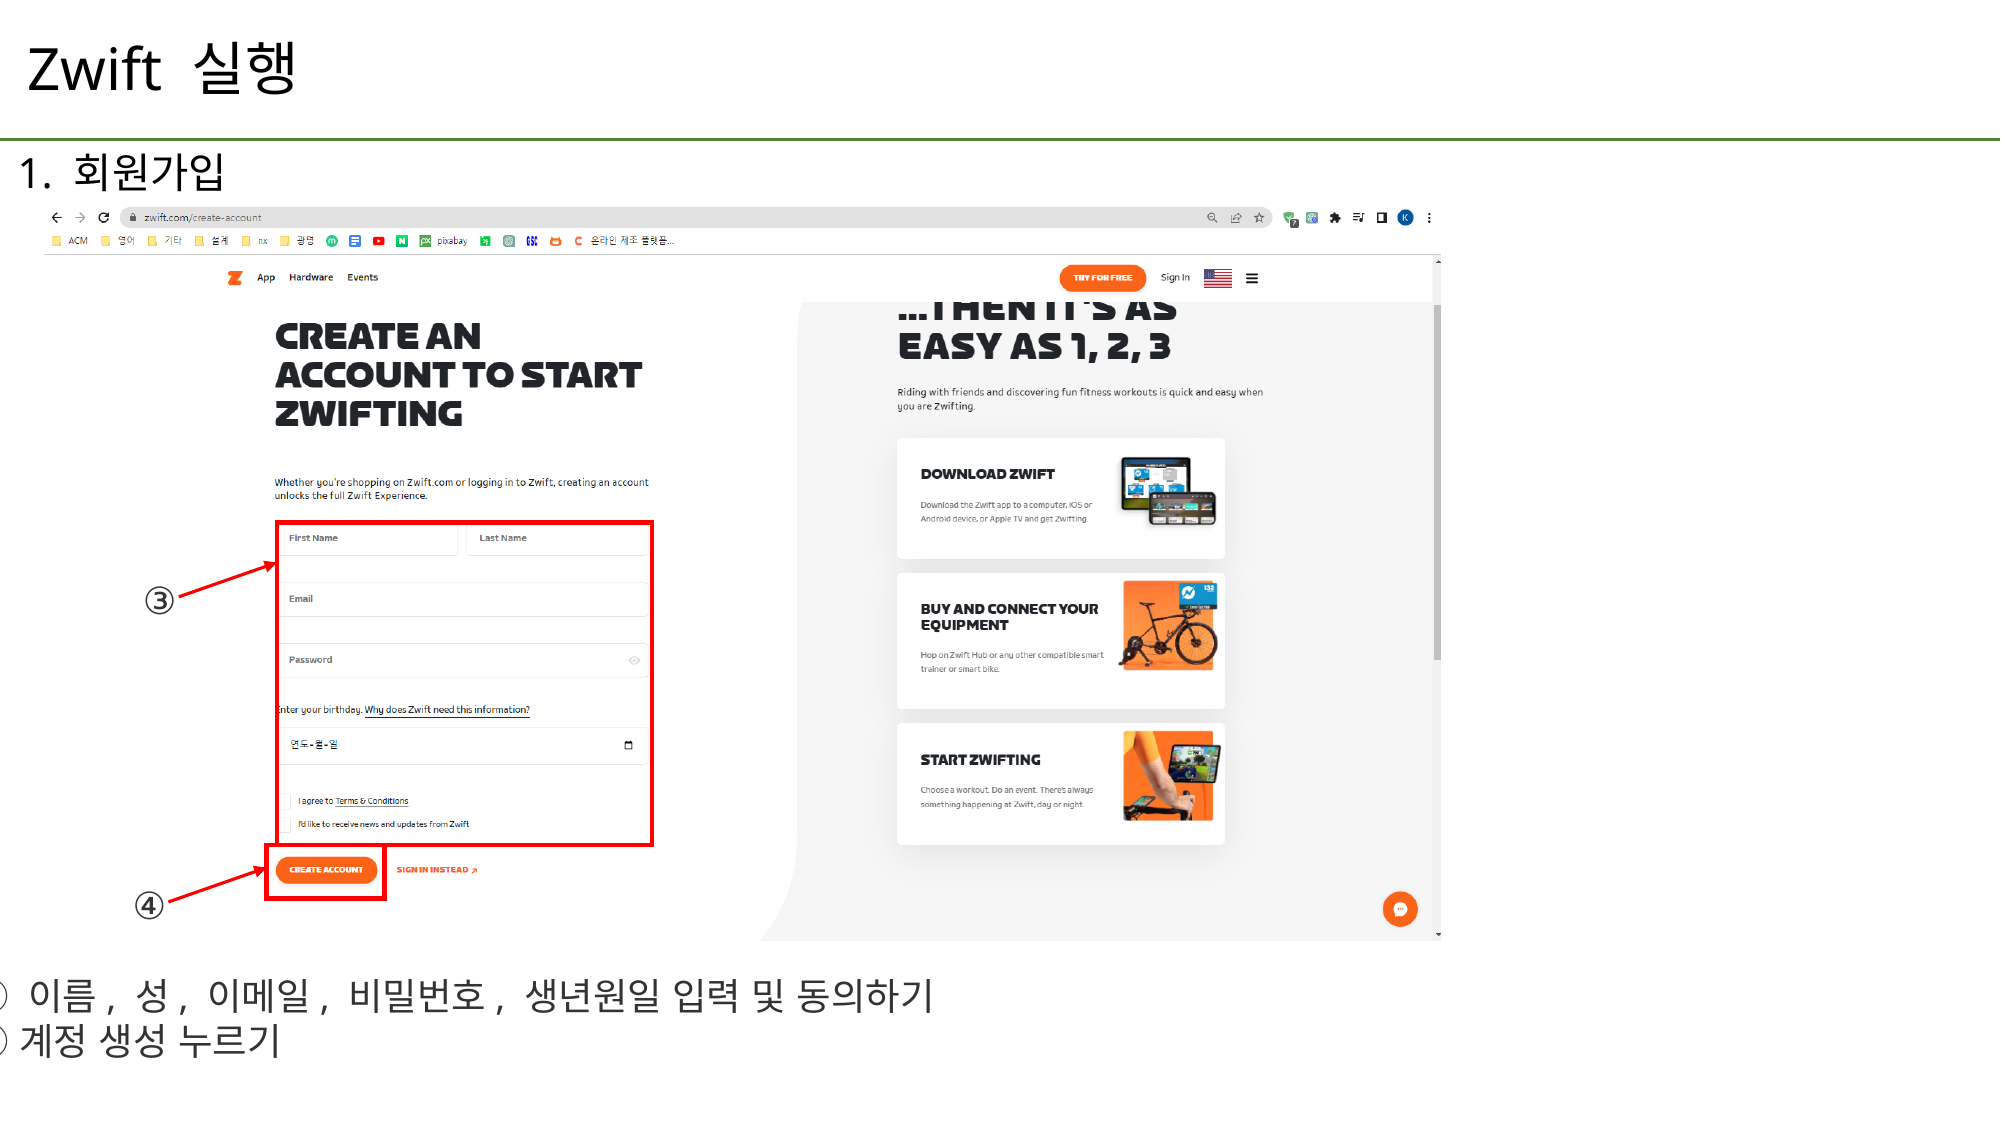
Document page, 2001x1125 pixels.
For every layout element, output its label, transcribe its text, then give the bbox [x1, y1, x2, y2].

text_box Zwift 실행 [12, 24, 314, 110]
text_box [168, 867, 267, 902]
text_box ③ 이름, 성, 이메일, 비밀번호, 생년원일 입력 및 동의하기 ④ 계정 생성 누르기 [0, 965, 950, 1071]
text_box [178, 562, 278, 597]
picture [44, 204, 1441, 941]
text_box 1. 회원가입 [2, 140, 243, 205]
